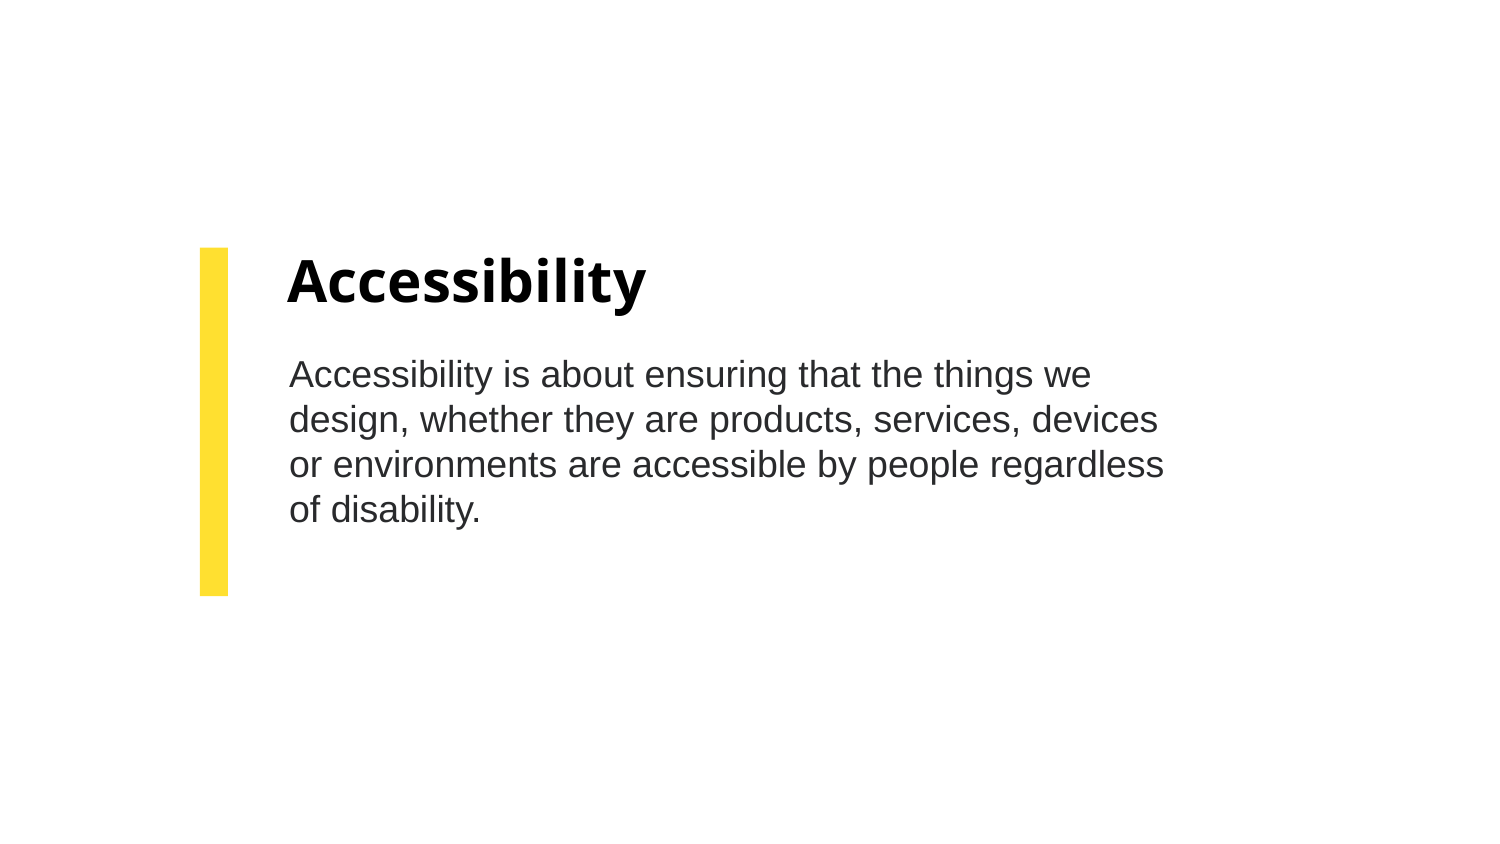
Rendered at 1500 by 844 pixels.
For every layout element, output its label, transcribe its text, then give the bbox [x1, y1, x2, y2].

title Accessibility [272, 228, 1103, 337]
subtitle Accessibility is about ensuring that the things we design, whether they are products, services, devices or environments are accessible by people regardless of disability. [274, 334, 1184, 543]
